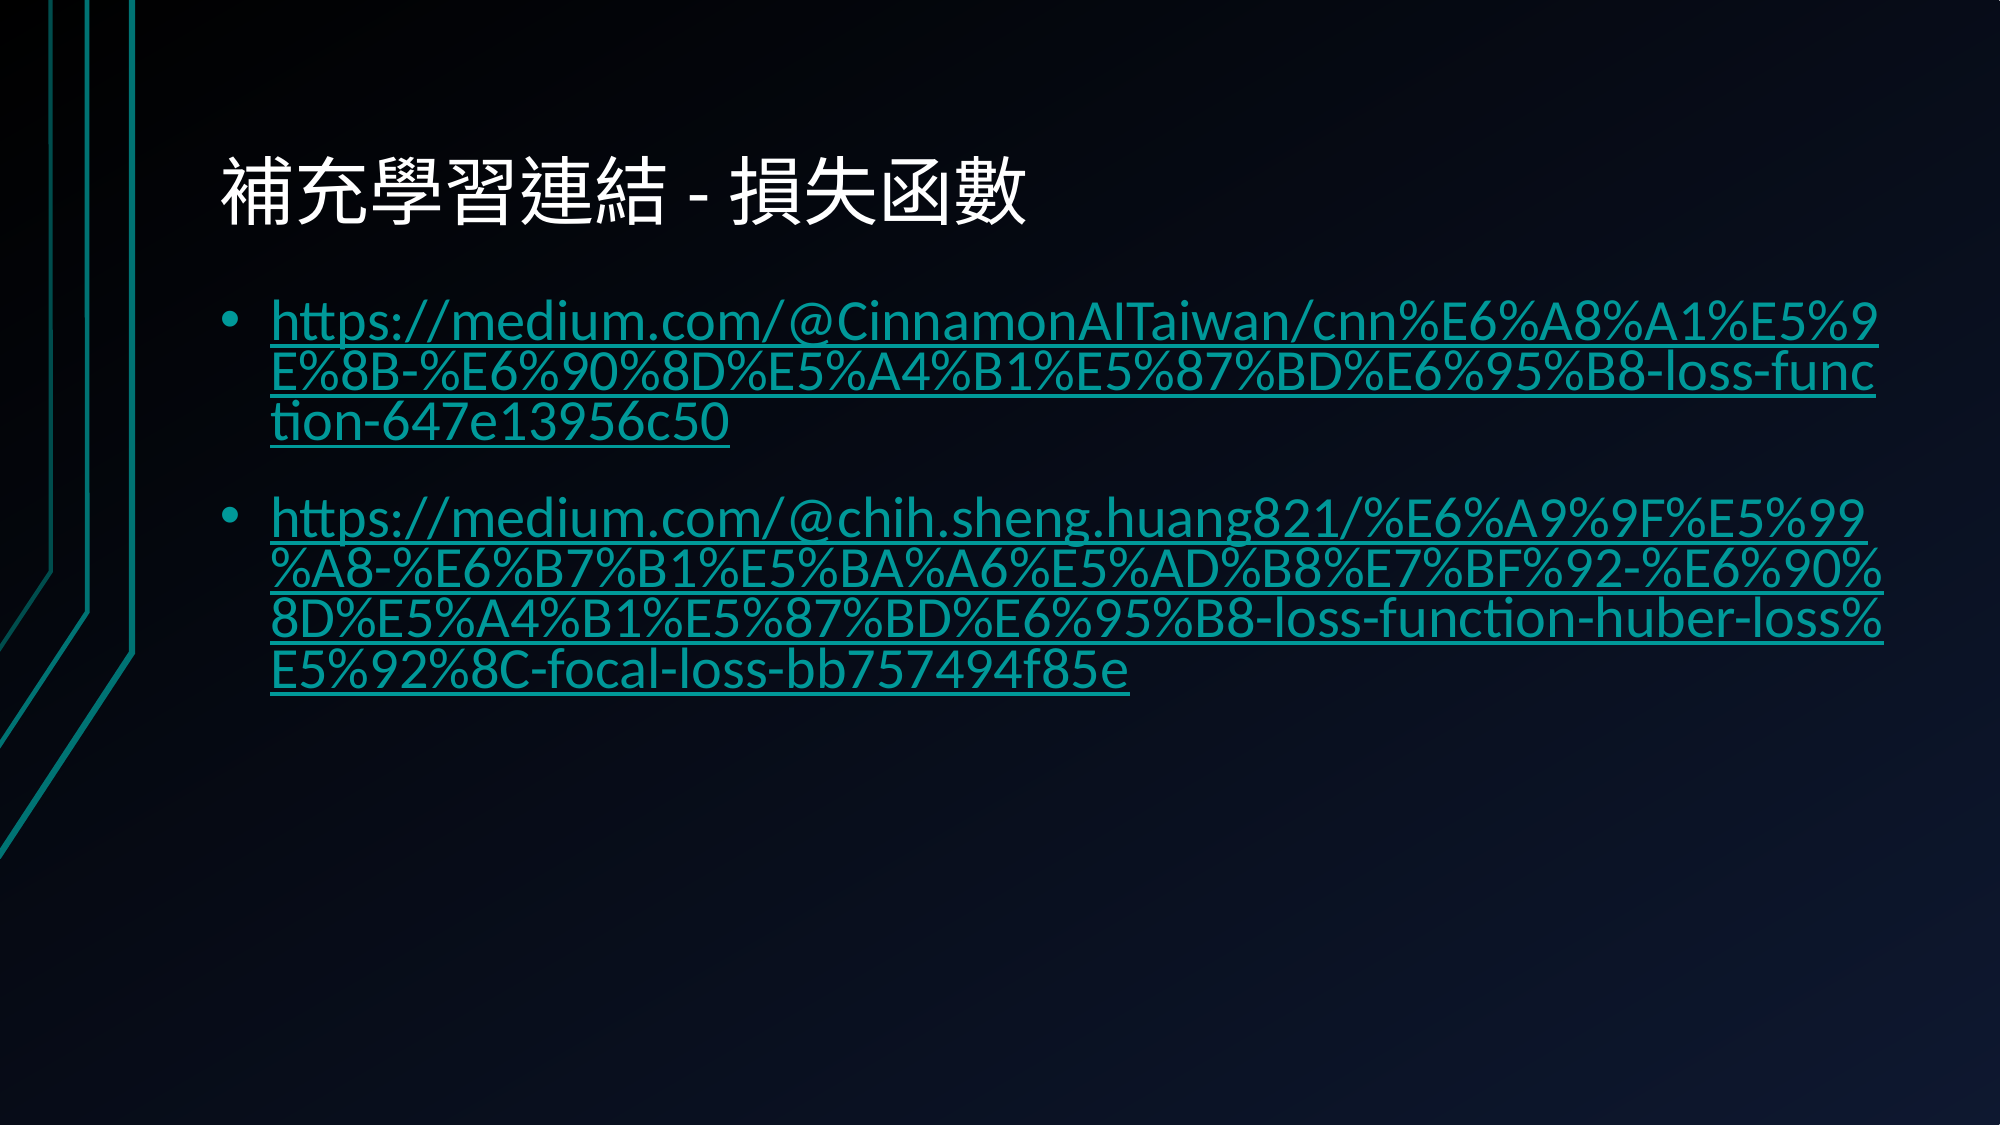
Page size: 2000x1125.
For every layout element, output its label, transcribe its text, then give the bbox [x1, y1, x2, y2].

list https://medium.com/@CinnamonAITaiwan/cnn%E6%A8%A1%E5%9E%8B-%E6%90%8D%E5%A4%B1%E5%87%BD%E6%95%B8-loss-function-647e13956c50 https://medium.com/@chih.sheng.huang821/%E6%A9%9F%E5%99%A8-%E6%B7%B1%E5%BA%A6%E5%AD%B8%E7%BF%92-%E6%90%8D%E5%A4%B1%E5%87%BD%E6%95%B8-loss-function-huber-loss%E5%92%8C-focal-loss-bb757494f85e [199, 279, 1922, 1013]
title 補充學習連結-損失函數 [199, 45, 1900, 246]
